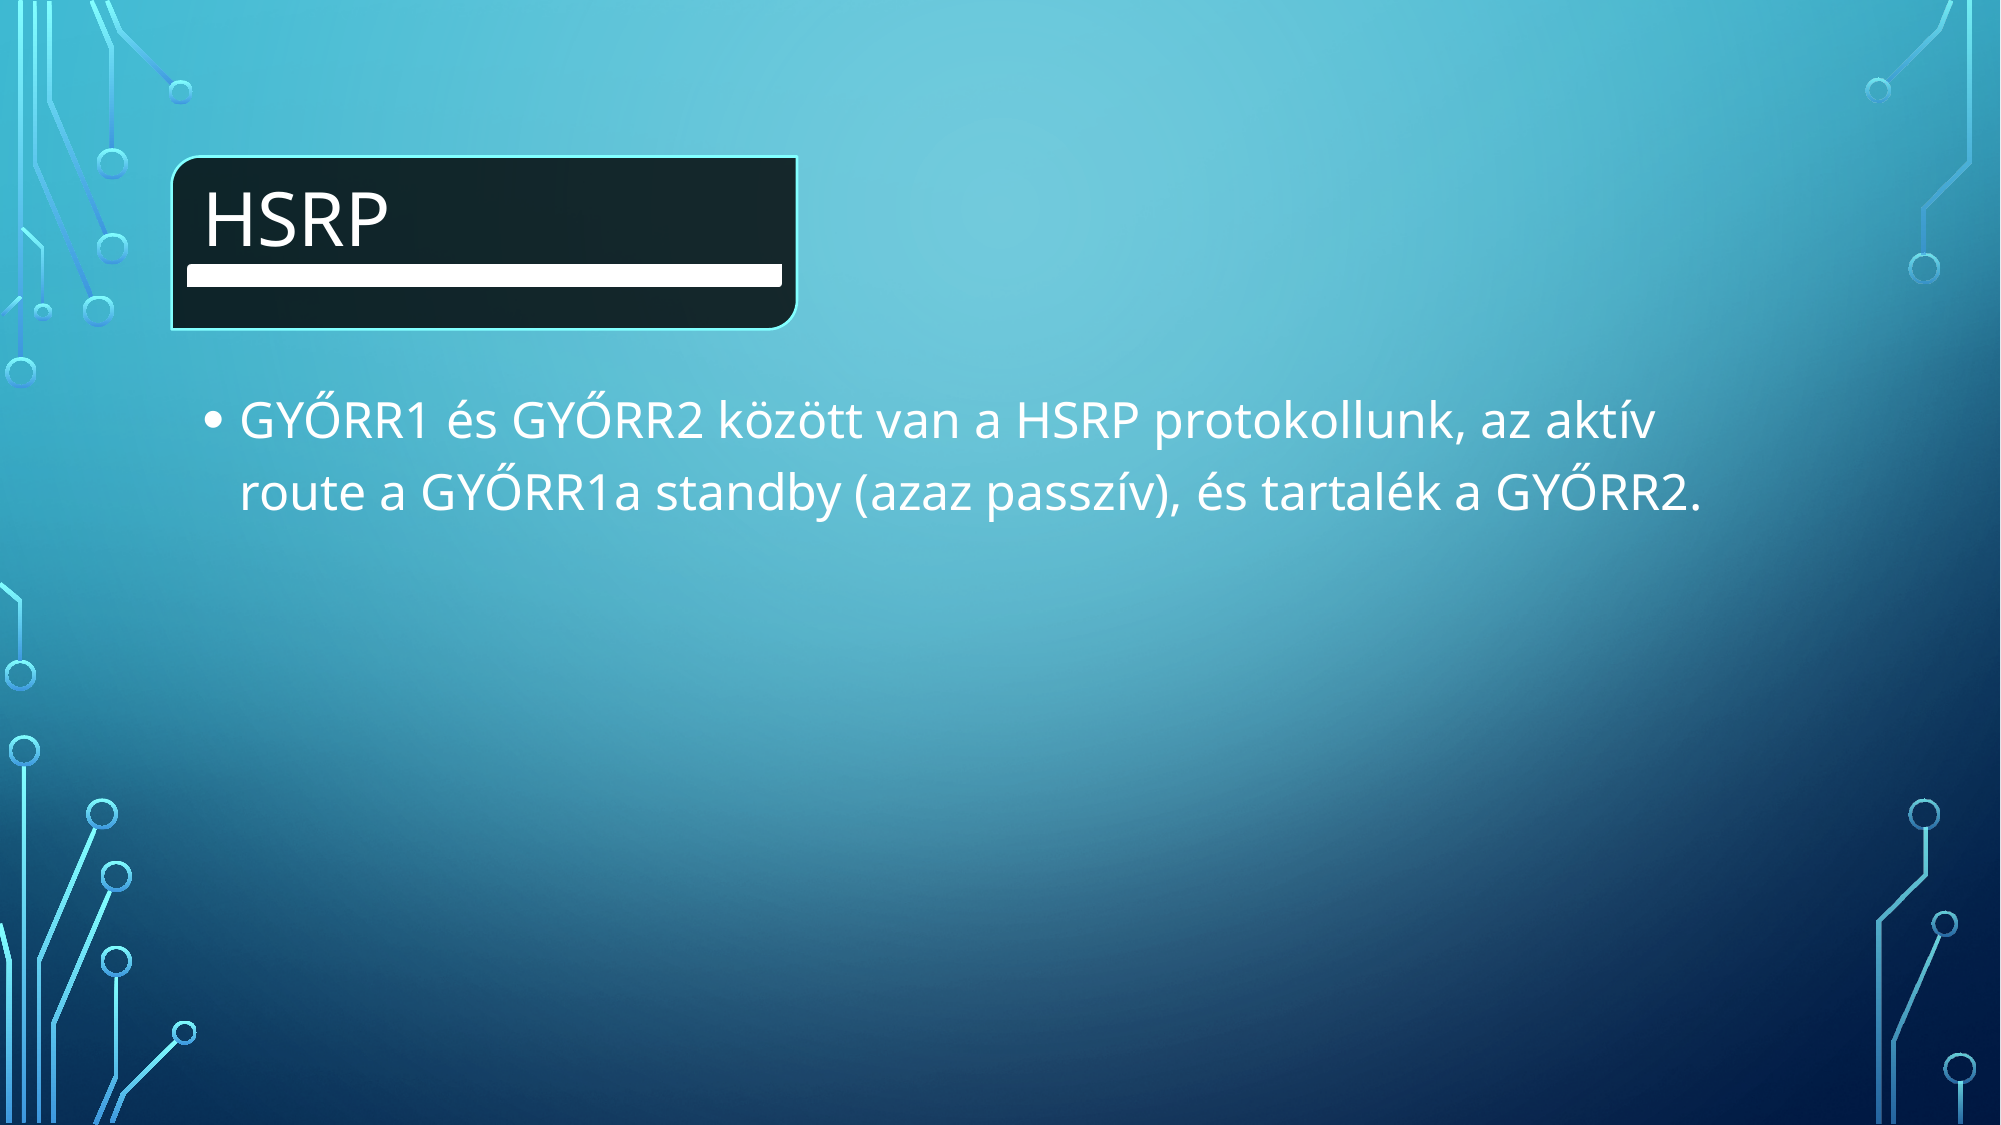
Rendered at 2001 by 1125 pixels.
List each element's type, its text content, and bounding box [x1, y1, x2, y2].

text_box [170, 158, 187, 331]
list GYŐRR1 és GYŐRR2 között van a HSRP protokollunk, az aktív route a GYŐRR1a standby (azaz passzív), és tartalék a GYŐRR2. [187, 369, 1813, 950]
title hsrp [187, 101, 1813, 344]
picture [186, 264, 782, 287]
